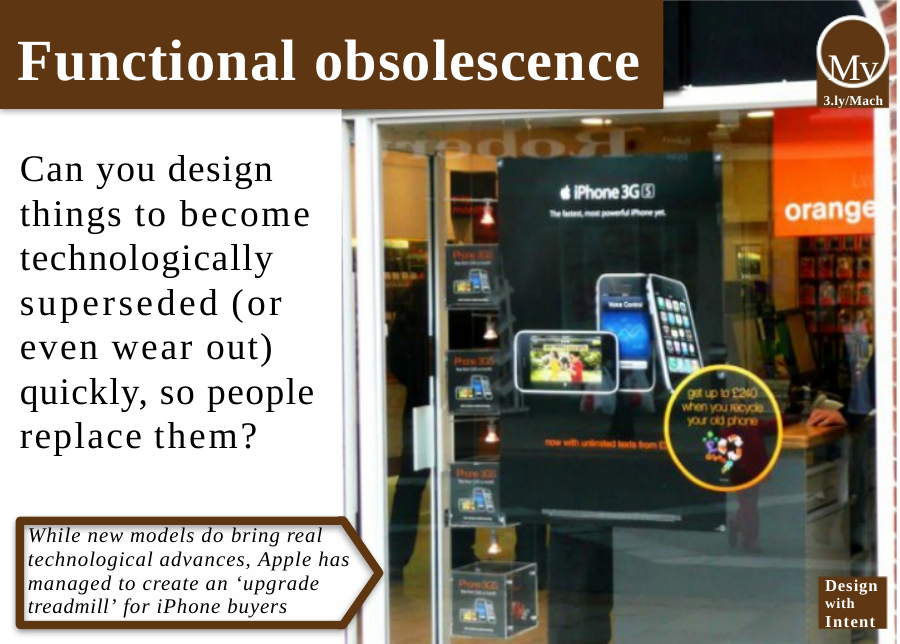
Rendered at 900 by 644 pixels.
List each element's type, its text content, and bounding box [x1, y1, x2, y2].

text_box [0, 0, 336, 111]
text_box Functional obsolescence Mv [17, 22, 333, 93]
picture [338, 0, 898, 644]
text_box [17, 519, 333, 628]
text_box Can you design things to become technologically superseded (or even wear out) quickly, so people replace them? While new models do bring real technological advances, Apple has managed to create an ‘upgrade treadmill’ for iPhone buyers [19, 146, 333, 619]
